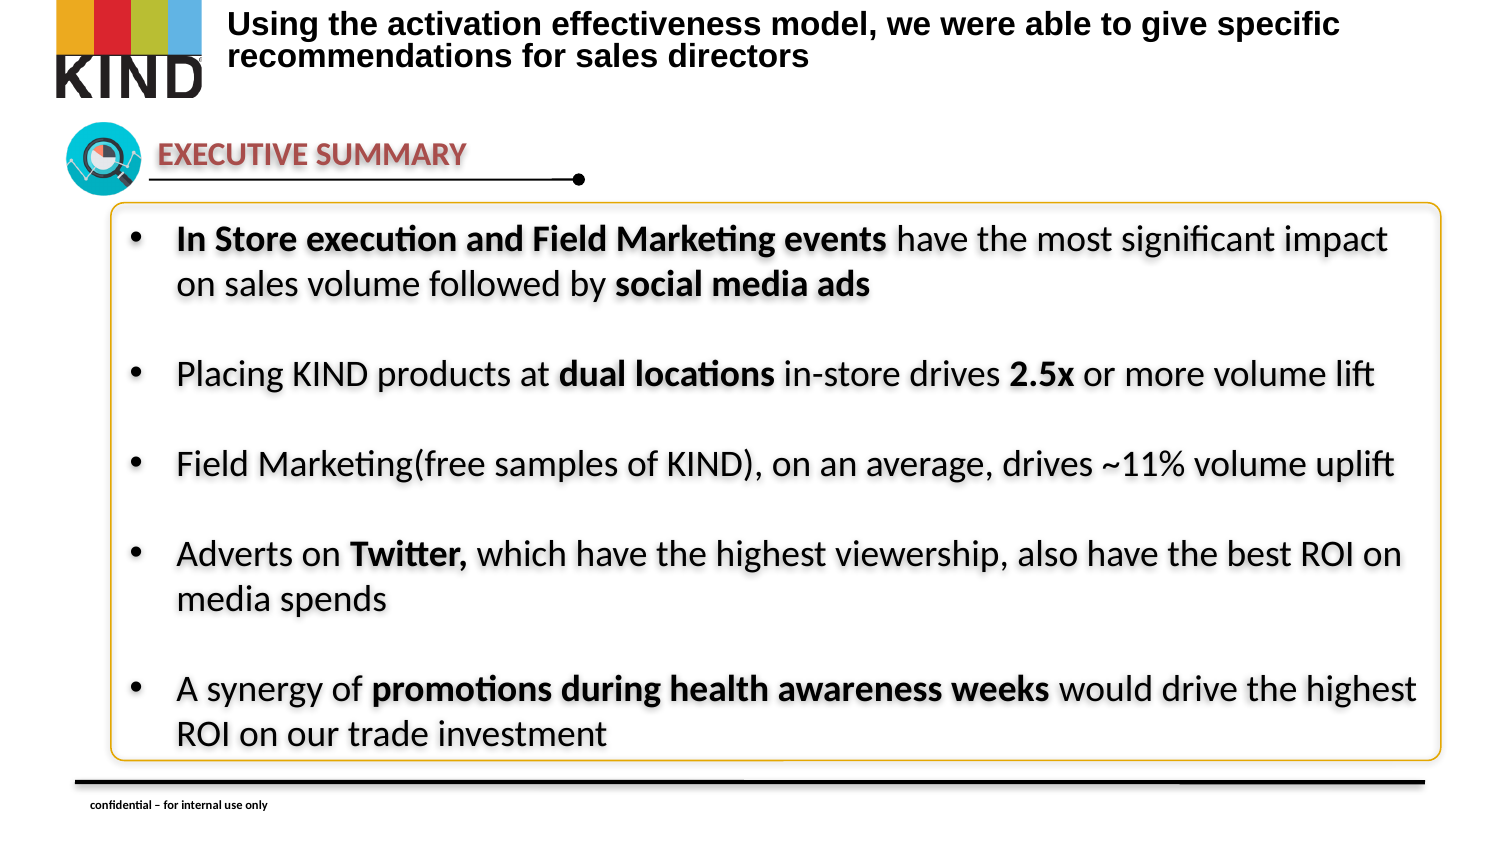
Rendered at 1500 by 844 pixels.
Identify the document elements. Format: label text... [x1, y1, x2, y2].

text_box EXECUTIVE SUMMARY [152, 120, 506, 178]
footer confidential – for internal use only [75, 782, 550, 827]
text_box In Store execution and Field Marketing events have the most significant impact on sales volume followed by social media ads Placing KIND products at dual locations in-store drives 2.5x or more volume lift Field Marketing(free samples of KIND), on an average, drives ~11% volume uplift Adverts on Twitter, which have the highest viewership, also have the best ROI on media spends A synergy of promotions during health awareness weeks would drive the highest ROI on our trade investment [110, 201, 1442, 762]
picture [58, 114, 148, 203]
title Using the activation effectiveness model, we were able to give specific recommendations for sales directors [227, 10, 1417, 100]
